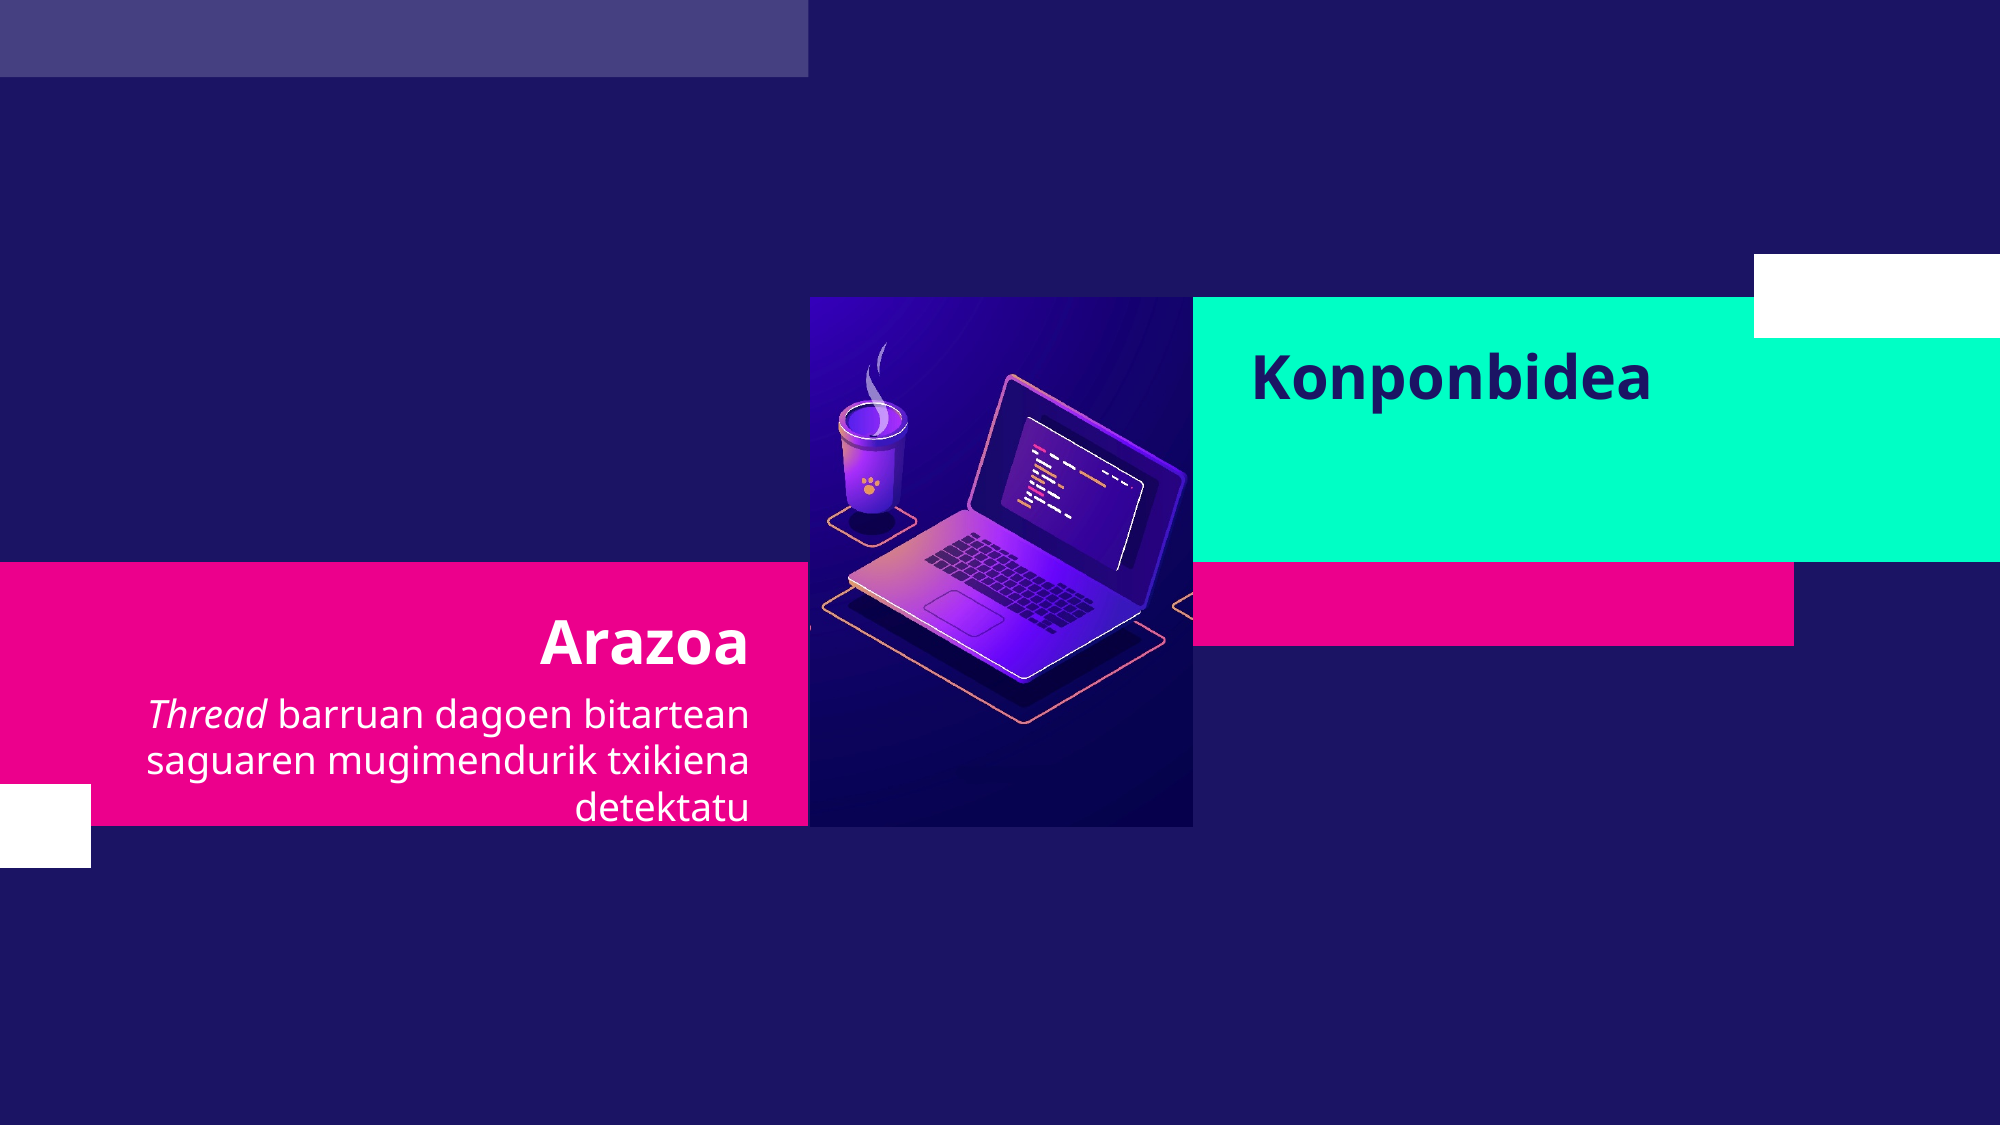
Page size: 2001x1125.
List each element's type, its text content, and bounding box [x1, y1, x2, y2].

text_box [1199, 561, 1794, 646]
title Konponbidea [1230, 346, 1755, 405]
subtitle Thread barruan dagoen bitartean saguaren mugimendurik txikiena detektatu [49, 689, 771, 792]
picture [809, 297, 1194, 827]
title Arazoa [246, 611, 771, 669]
